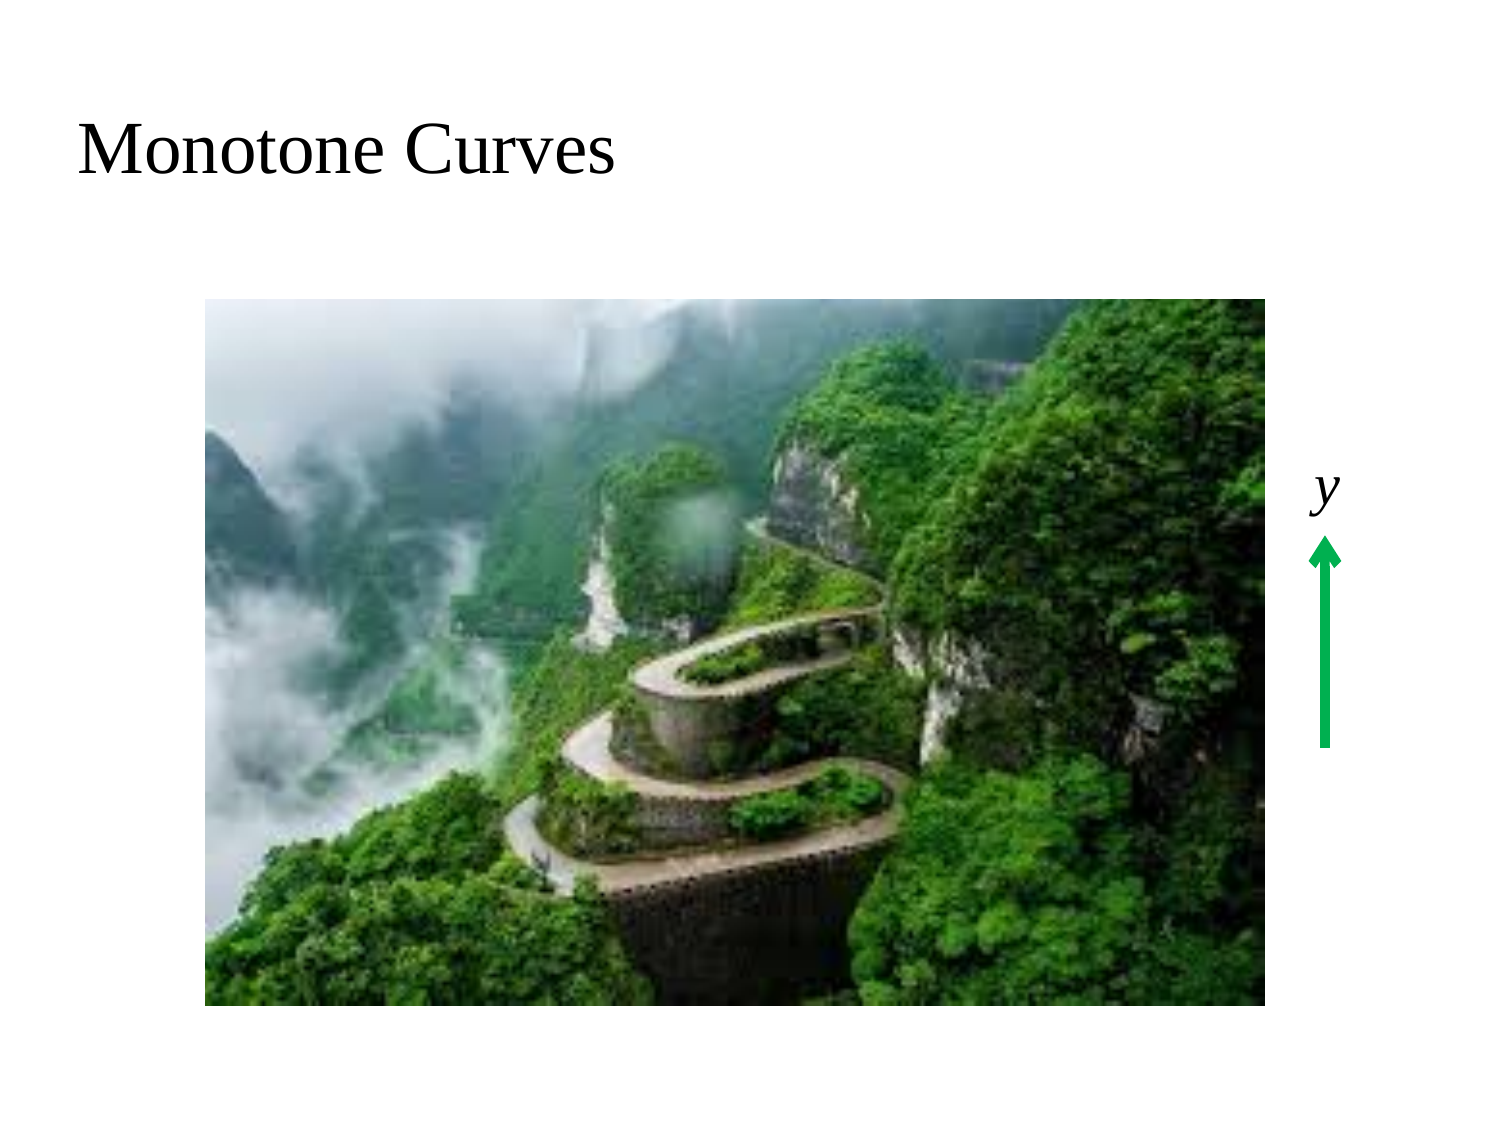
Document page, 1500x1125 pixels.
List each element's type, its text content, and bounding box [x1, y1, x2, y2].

text_box y [1299, 438, 1406, 524]
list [204, 299, 1265, 1006]
title Monotone Curves [62, 50, 1300, 238]
